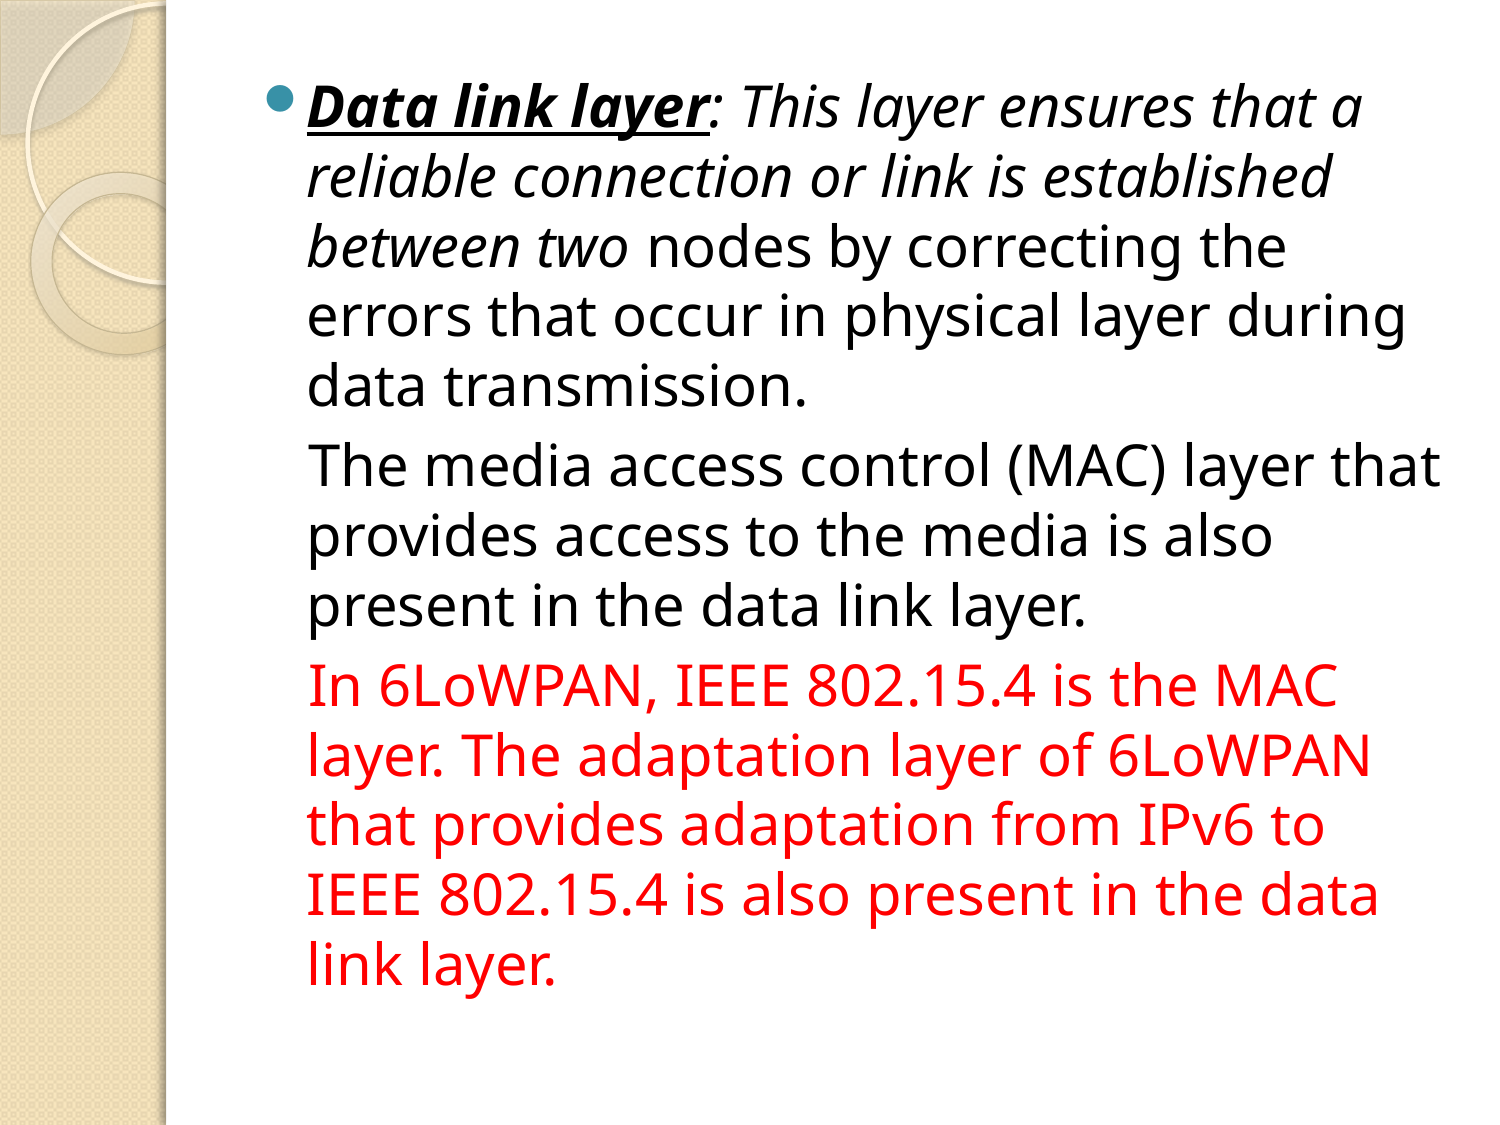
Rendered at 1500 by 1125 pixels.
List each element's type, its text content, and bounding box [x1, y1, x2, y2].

list Data link layer: This layer ensures that a reliable connection or link is established between two nodes by correcting the errors that occur in physical layer during data transmission. The media access control (MAC) layer that provides access to the media is also present in the data link layer. In 6LoWPAN, IEEE 802.15.4 is the MAC layer. The adaptation layer of 6LoWPAN that provides adaptation from IPv6 to IEEE 802.15.4 is also present in the data link layer. [235, 62, 1466, 1025]
